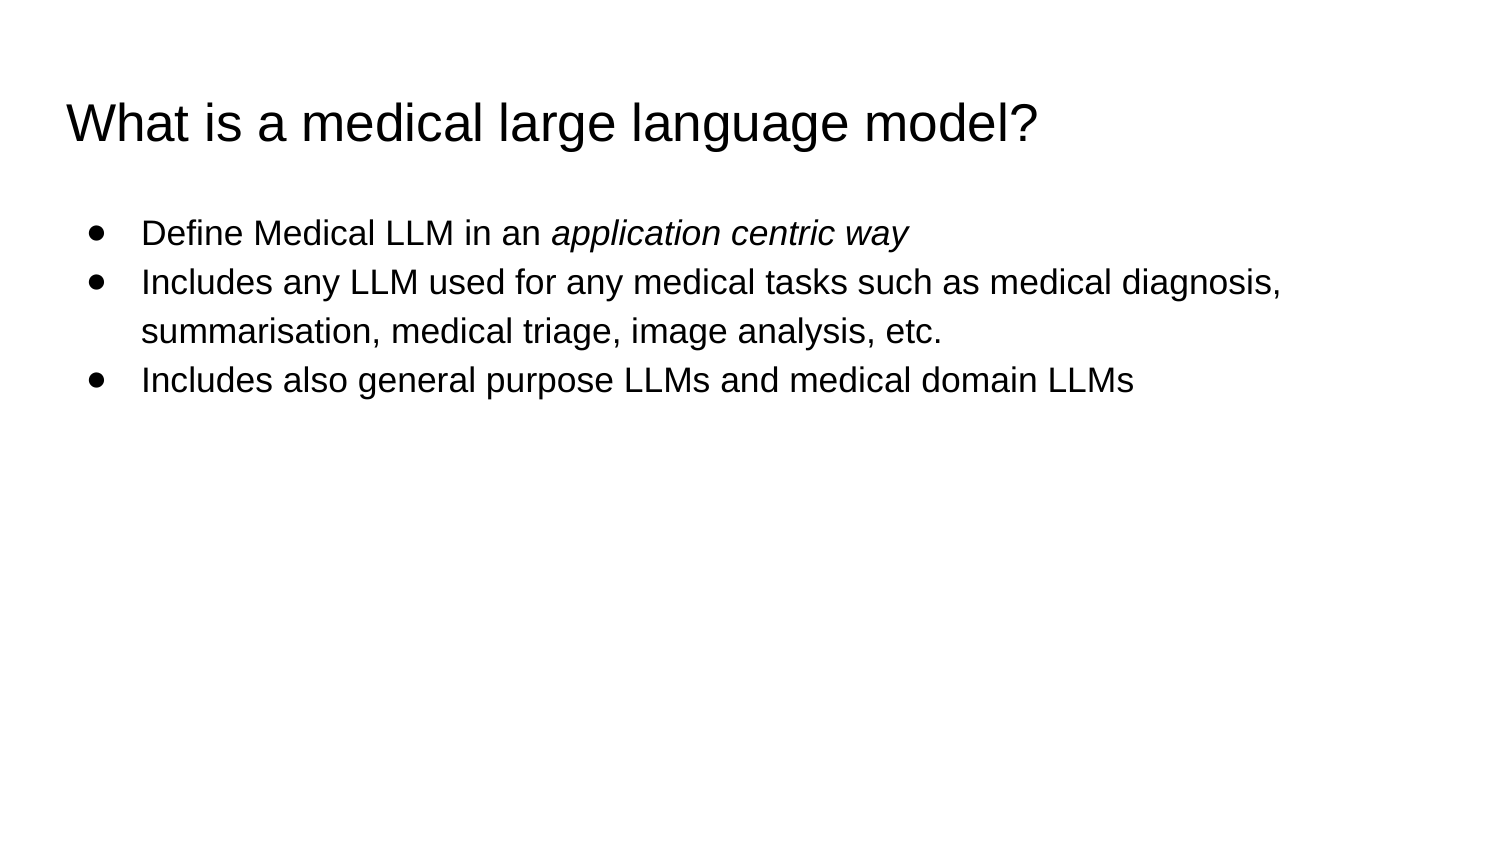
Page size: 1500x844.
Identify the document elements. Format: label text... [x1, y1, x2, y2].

list Define Medical LLM in an application centric way Includes any LLM used for any medical tasks such as medical diagnosis, summarisation, medical triage, image analysis, etc. Includes also general purpose LLMs and medical domain LLMs [51, 189, 1449, 750]
title What is a medical large language model? [51, 72, 1449, 167]
